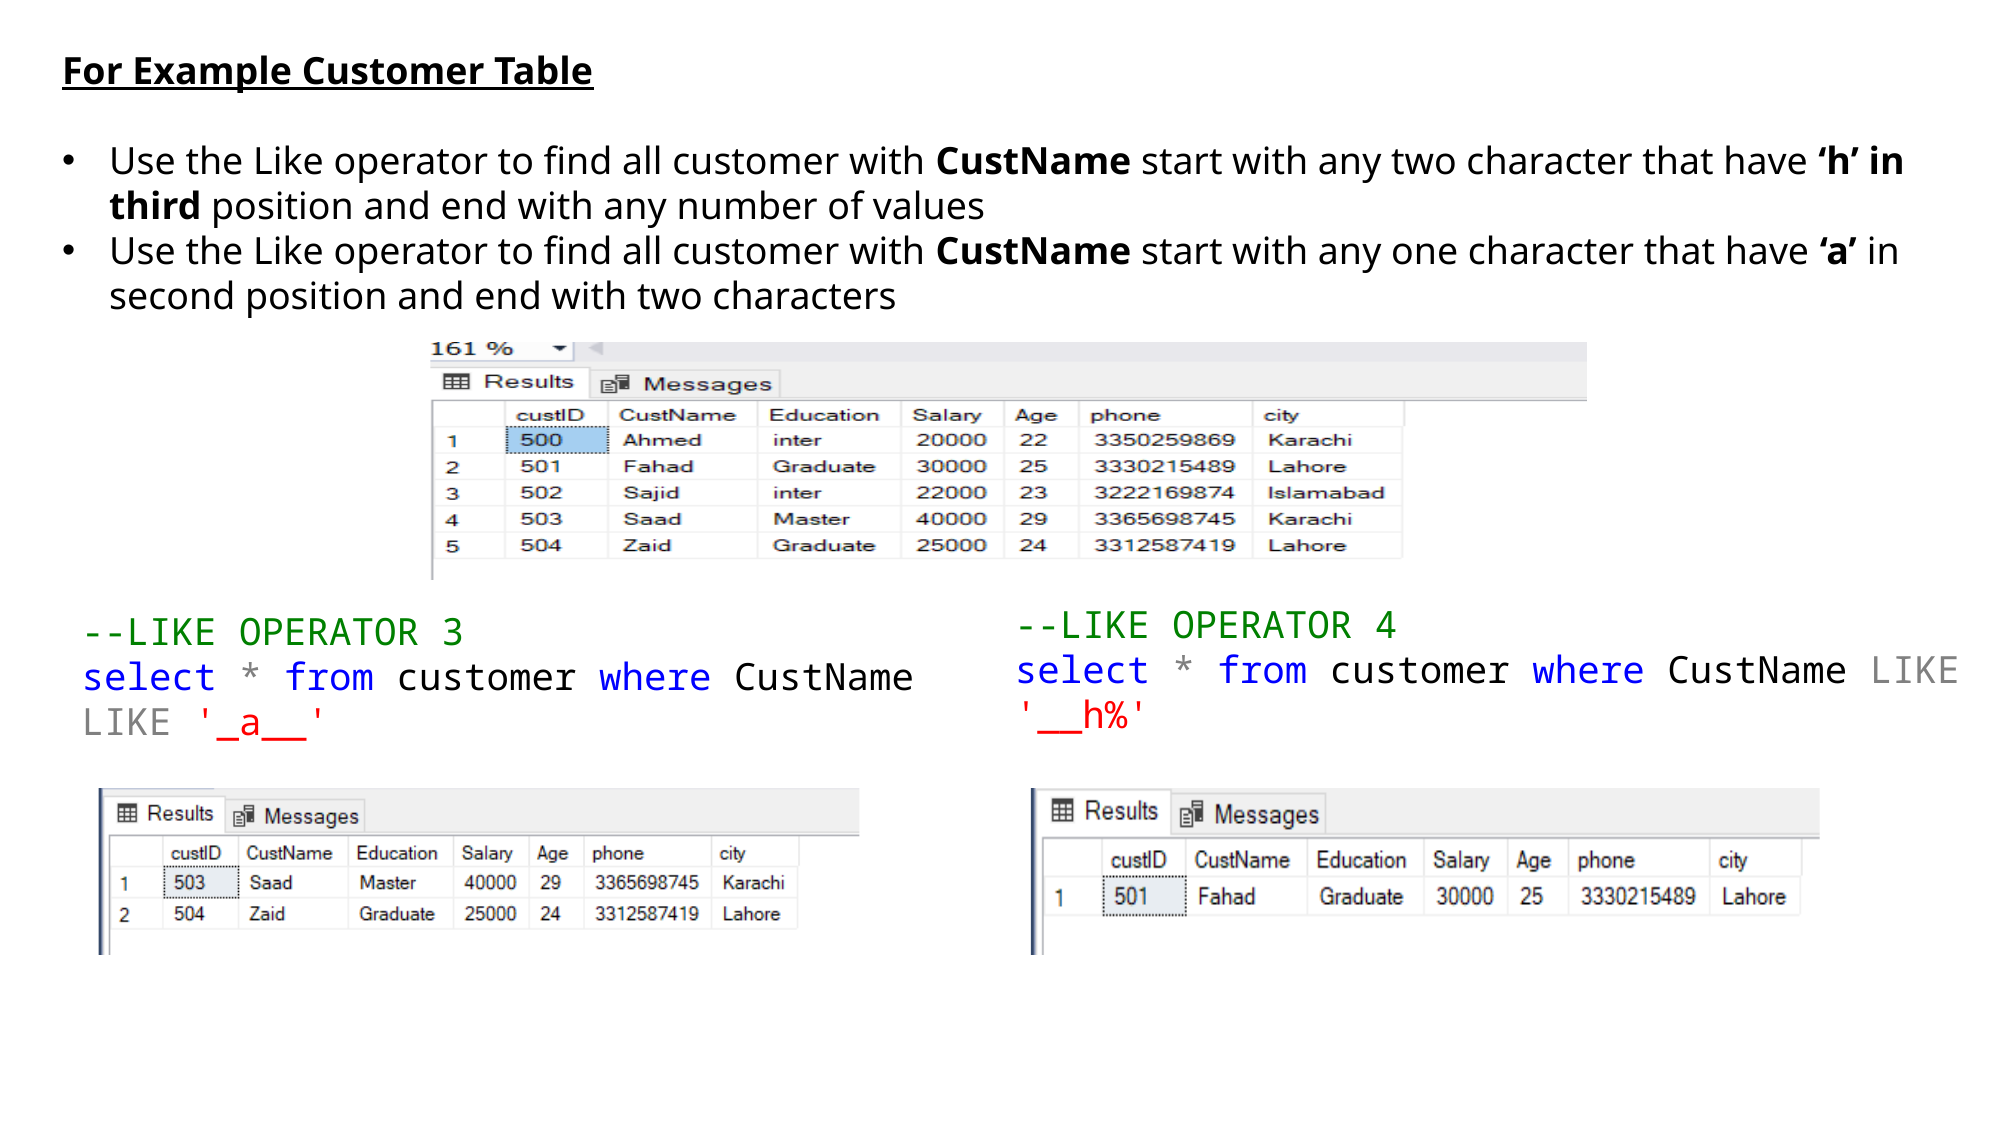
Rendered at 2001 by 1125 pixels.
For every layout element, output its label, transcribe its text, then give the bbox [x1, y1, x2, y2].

text_box --LIKE OPERATOR 4 select * from customer where CustName LIKE '__h%' [999, 593, 2000, 744]
picture [98, 788, 860, 955]
picture [429, 341, 1587, 580]
text_box --LIKE OPERATOR 3 select * from customer where CustName LIKE '_a__' [66, 600, 962, 751]
picture [1030, 787, 1820, 955]
text_box For Example Customer Table Use the Like operator to find all customer with CustName start with any two character that have ‘h’ in third position and end with any number of values Use the Like operator to find all customer with CustName start with any one character that have ‘a’ in second position and end with two characters [47, 39, 1970, 415]
